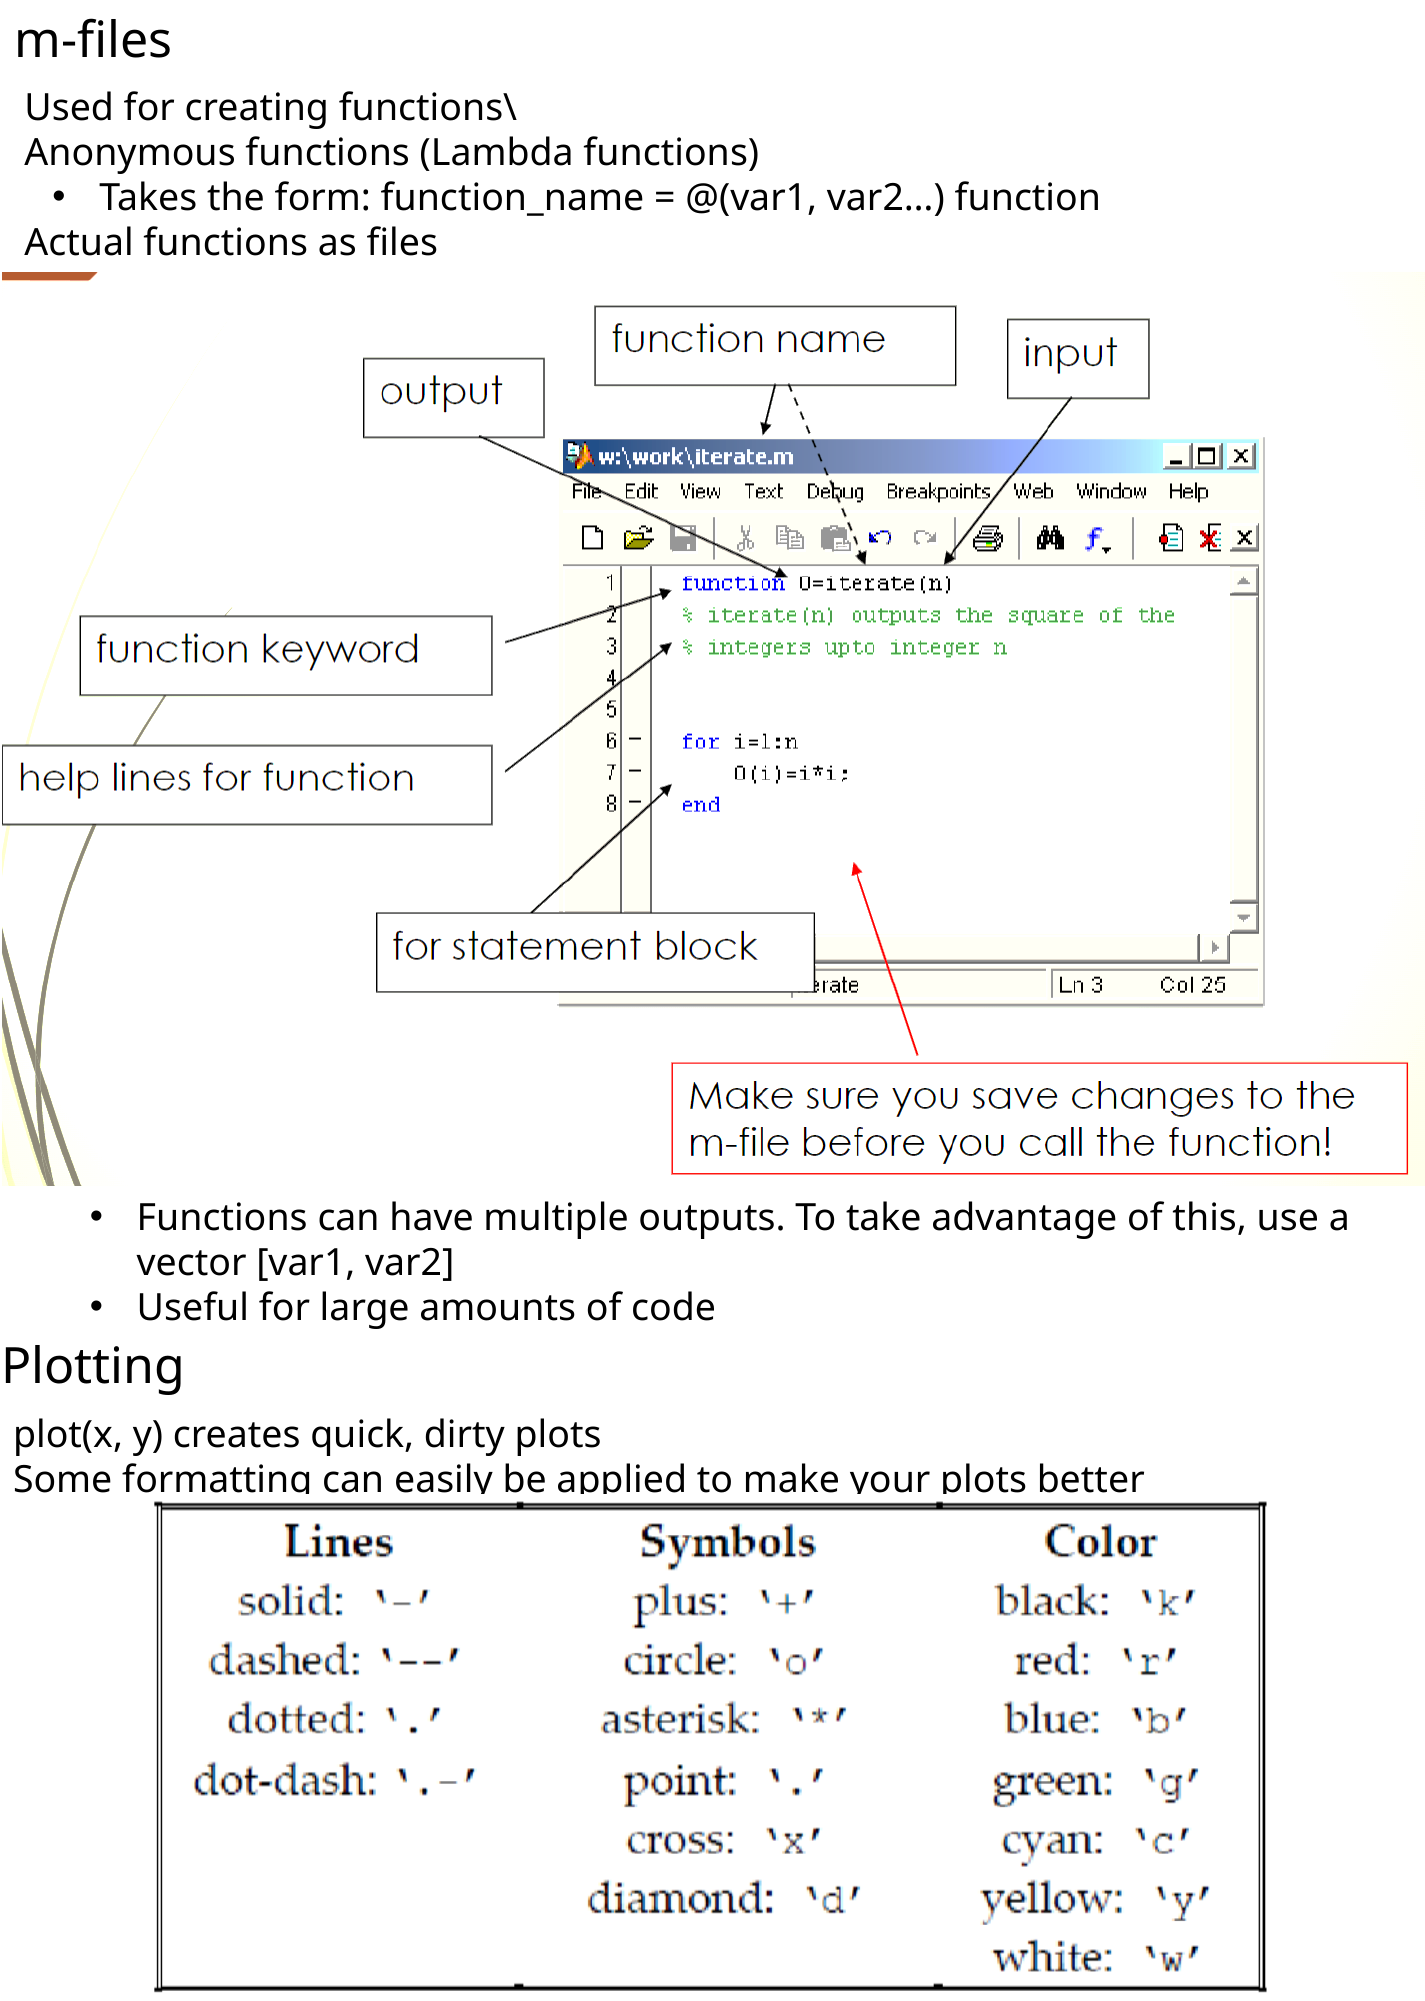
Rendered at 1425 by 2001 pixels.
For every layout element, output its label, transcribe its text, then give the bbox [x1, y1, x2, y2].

text_box Functions can have multiple outputs. To take advantage of this, use a vector [var1, var2] Useful for large amounts of code [0, 1185, 1425, 1336]
text_box plot(x, y) creates quick, dirty plots Some formatting can easily be applied to make your plots better [0, 1402, 1161, 1507]
picture [148, 1493, 1277, 2000]
text_box Plotting [0, 1326, 201, 1402]
picture [2, 272, 1425, 1186]
text_box Used for creating functions\ Anonymous functions (Lambda functions) Takes the form: function_name = @(var1, var2…) function Actual functions as files [0, 75, 1117, 271]
text_box m-files [0, 0, 188, 75]
